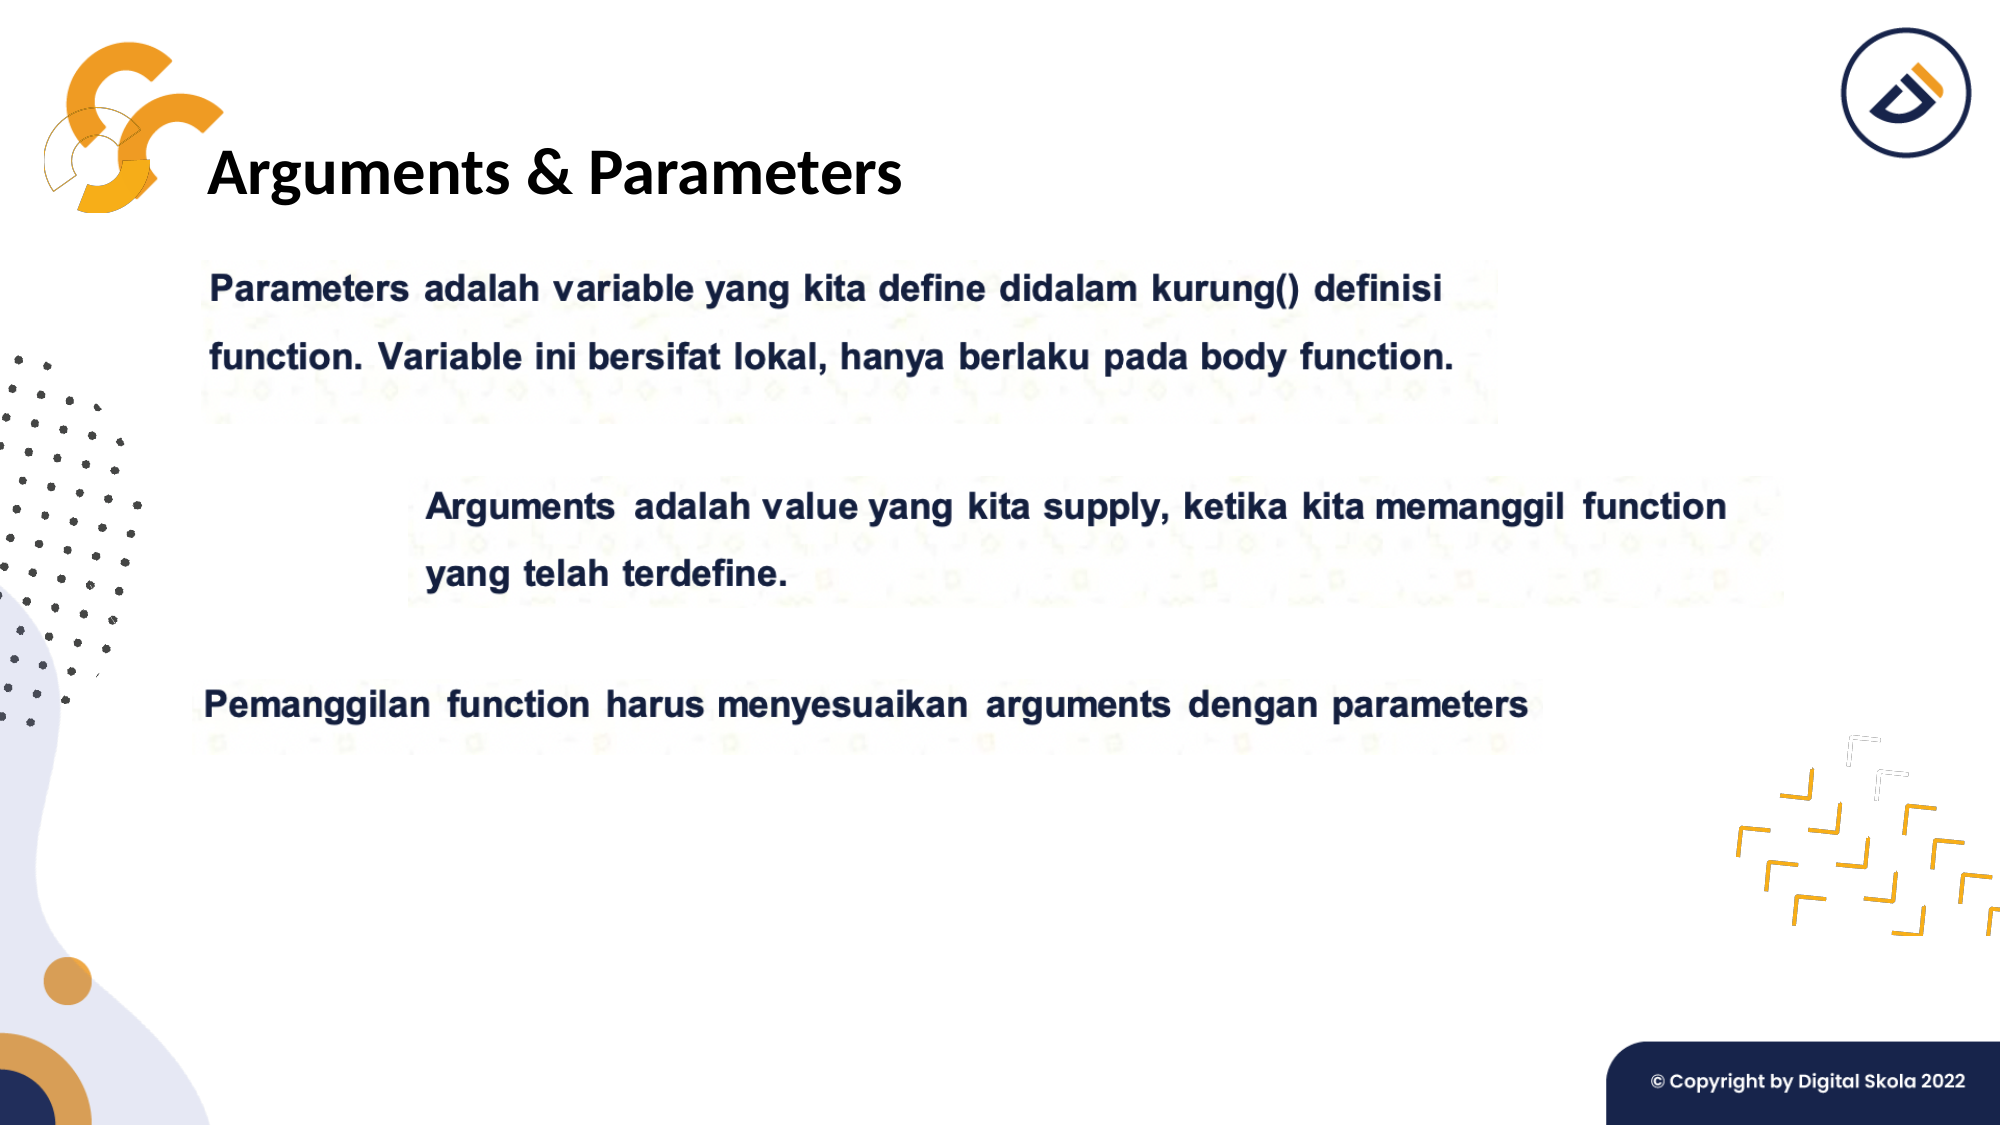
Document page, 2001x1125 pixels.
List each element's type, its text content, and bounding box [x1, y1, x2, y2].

text_box [158, 117, 1439, 313]
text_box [0, 332, 553, 1125]
text_box Arguments & Parameters [192, 120, 925, 216]
picture [0, 0, 2000, 1125]
